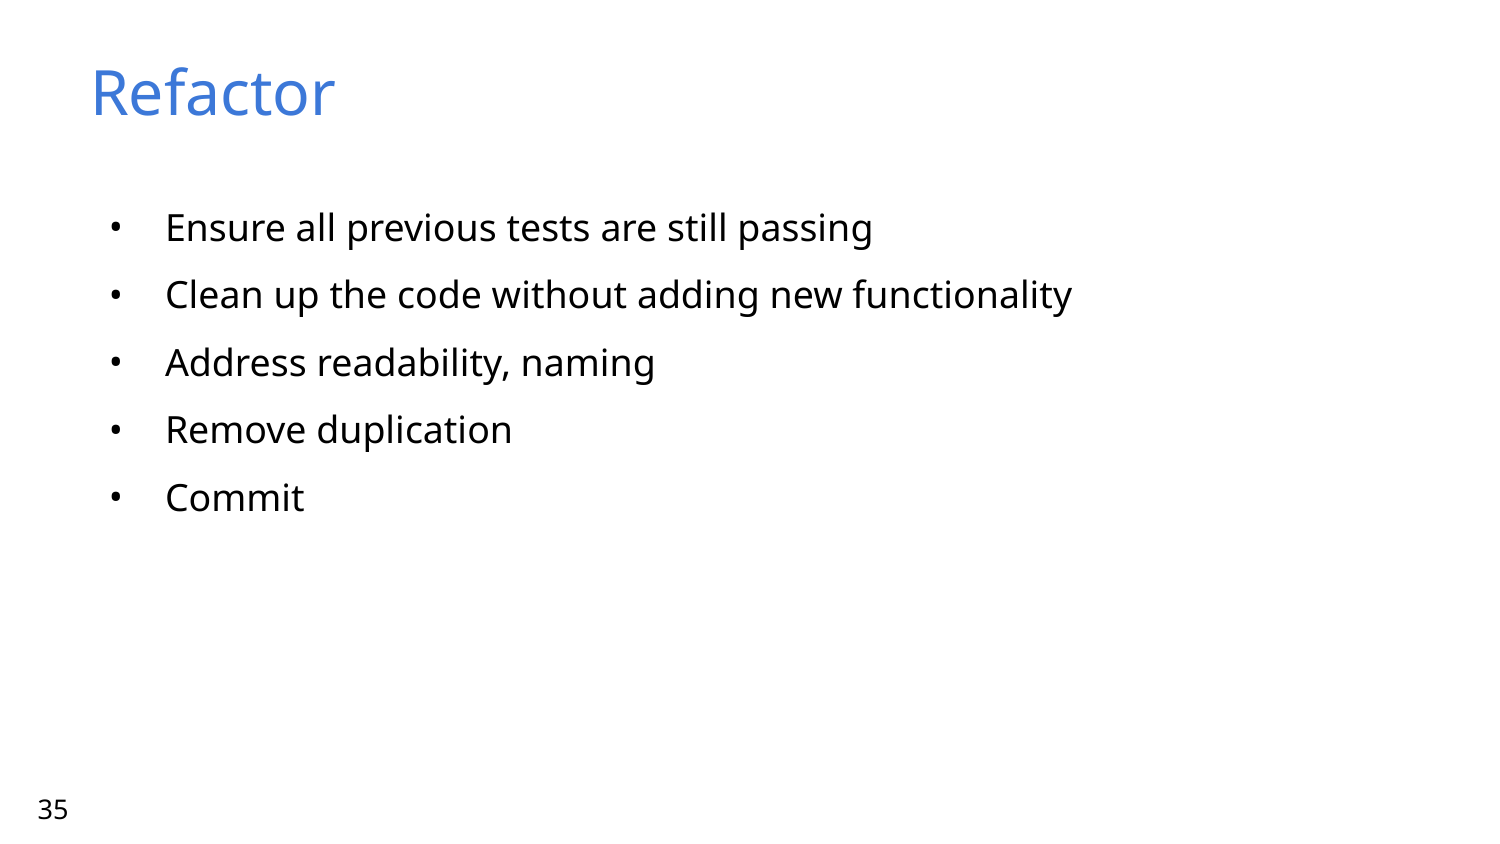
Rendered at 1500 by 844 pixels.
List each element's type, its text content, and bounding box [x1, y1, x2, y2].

title Refactor [75, 33, 1425, 148]
list Ensure all previous tests are still passing Clean up the code without adding new functionality Address readability, naming Remove duplication Commit [75, 166, 1343, 692]
slide_number 35 [22, 795, 113, 825]
